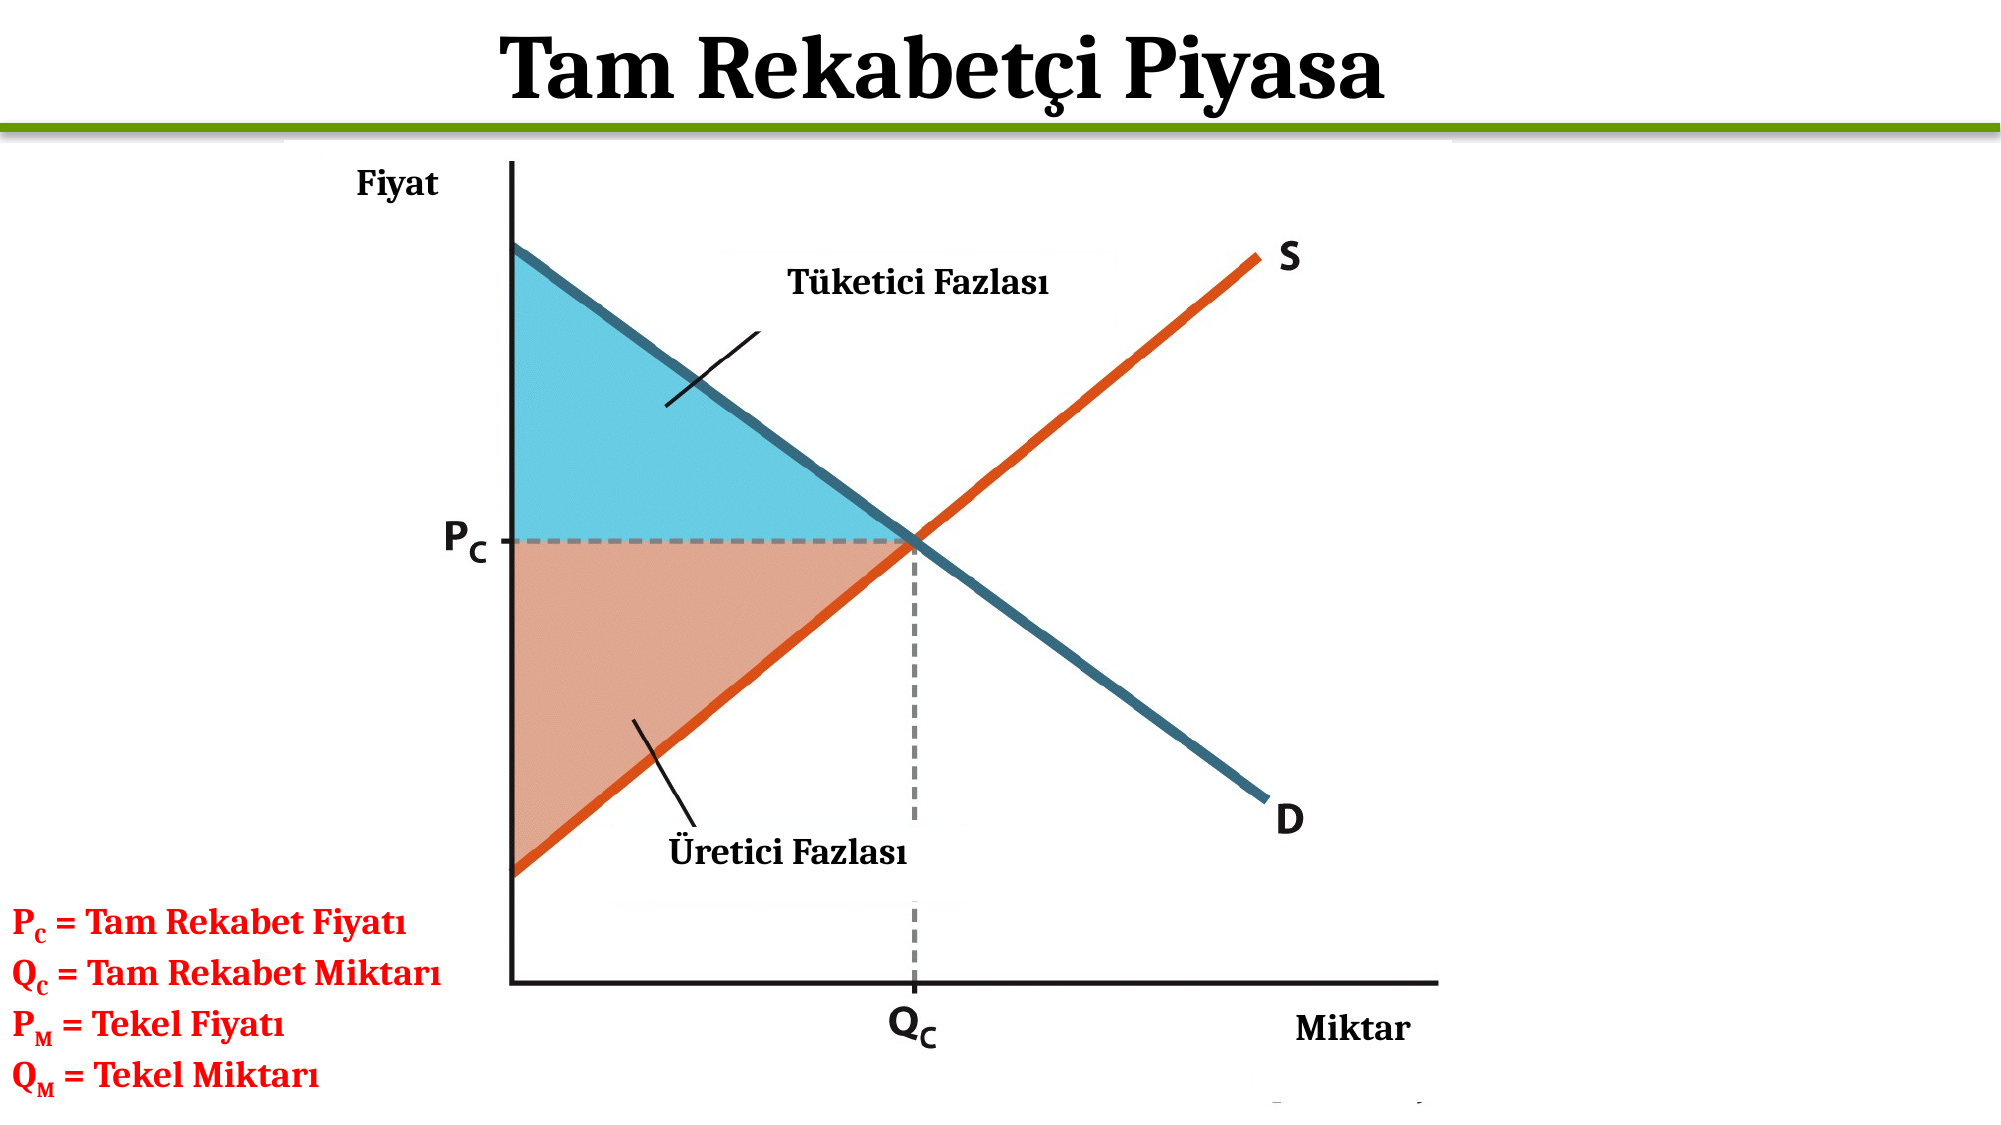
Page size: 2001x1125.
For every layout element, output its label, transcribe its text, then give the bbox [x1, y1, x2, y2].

picture [283, 140, 1453, 1123]
text_box Tam Rekabetçi Piyasa [484, 0, 1403, 125]
text_box PC = Tam Rekabet Fiyatı QC = Tam Rekabet Miktarı PM = Tekel Fiyatı QM = Tekel Miktarı [10, 895, 278, 1123]
